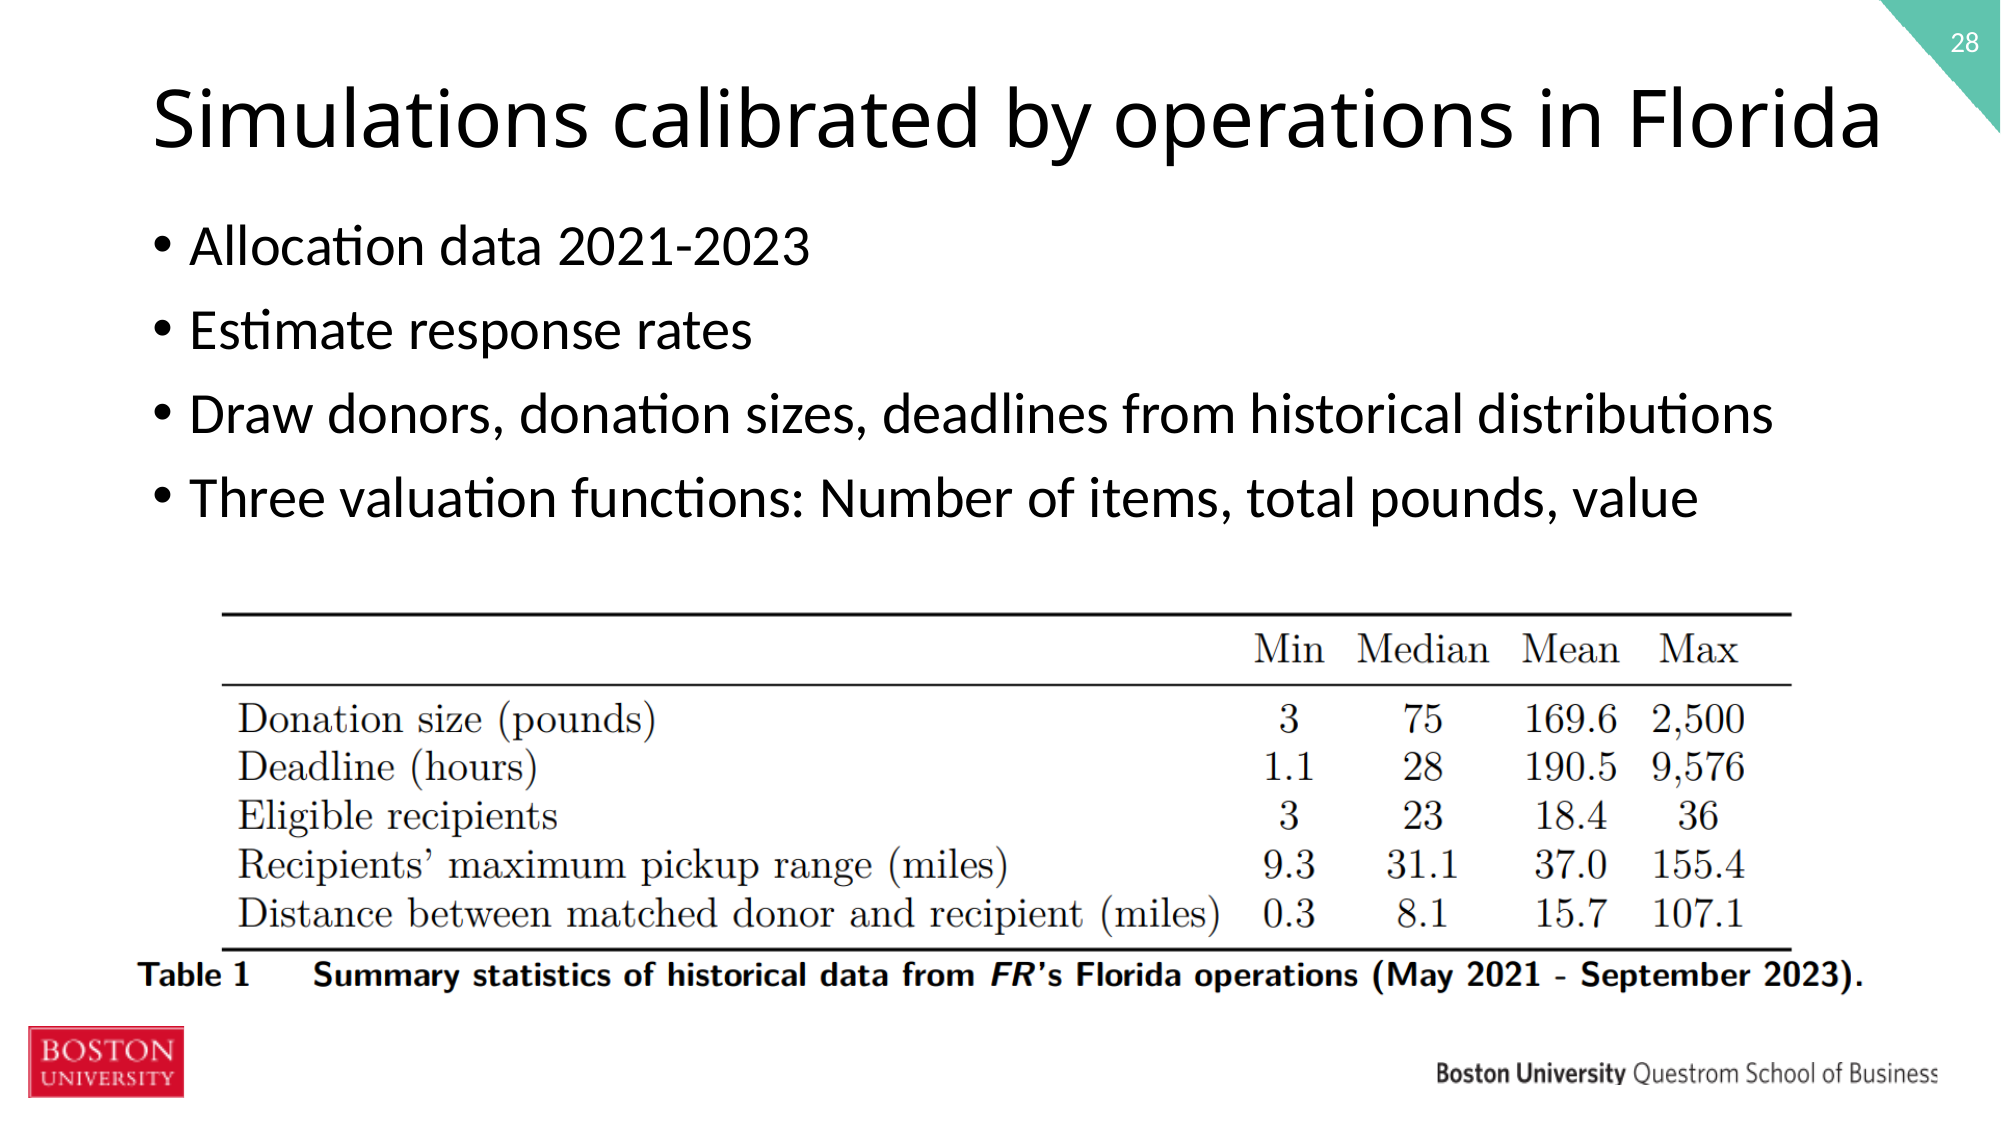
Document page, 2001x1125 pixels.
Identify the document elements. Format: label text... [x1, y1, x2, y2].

picture [119, 575, 1881, 1014]
title Simulations calibrated by operations in Florida [137, 59, 1912, 185]
picture [1821, 0, 2001, 159]
list Allocation data 2021-2023 Estimate response rates Draw donors, donation sizes, deadlines from historical distributions Three valuation functions: Number of items, total pounds, value [137, 207, 1912, 1014]
